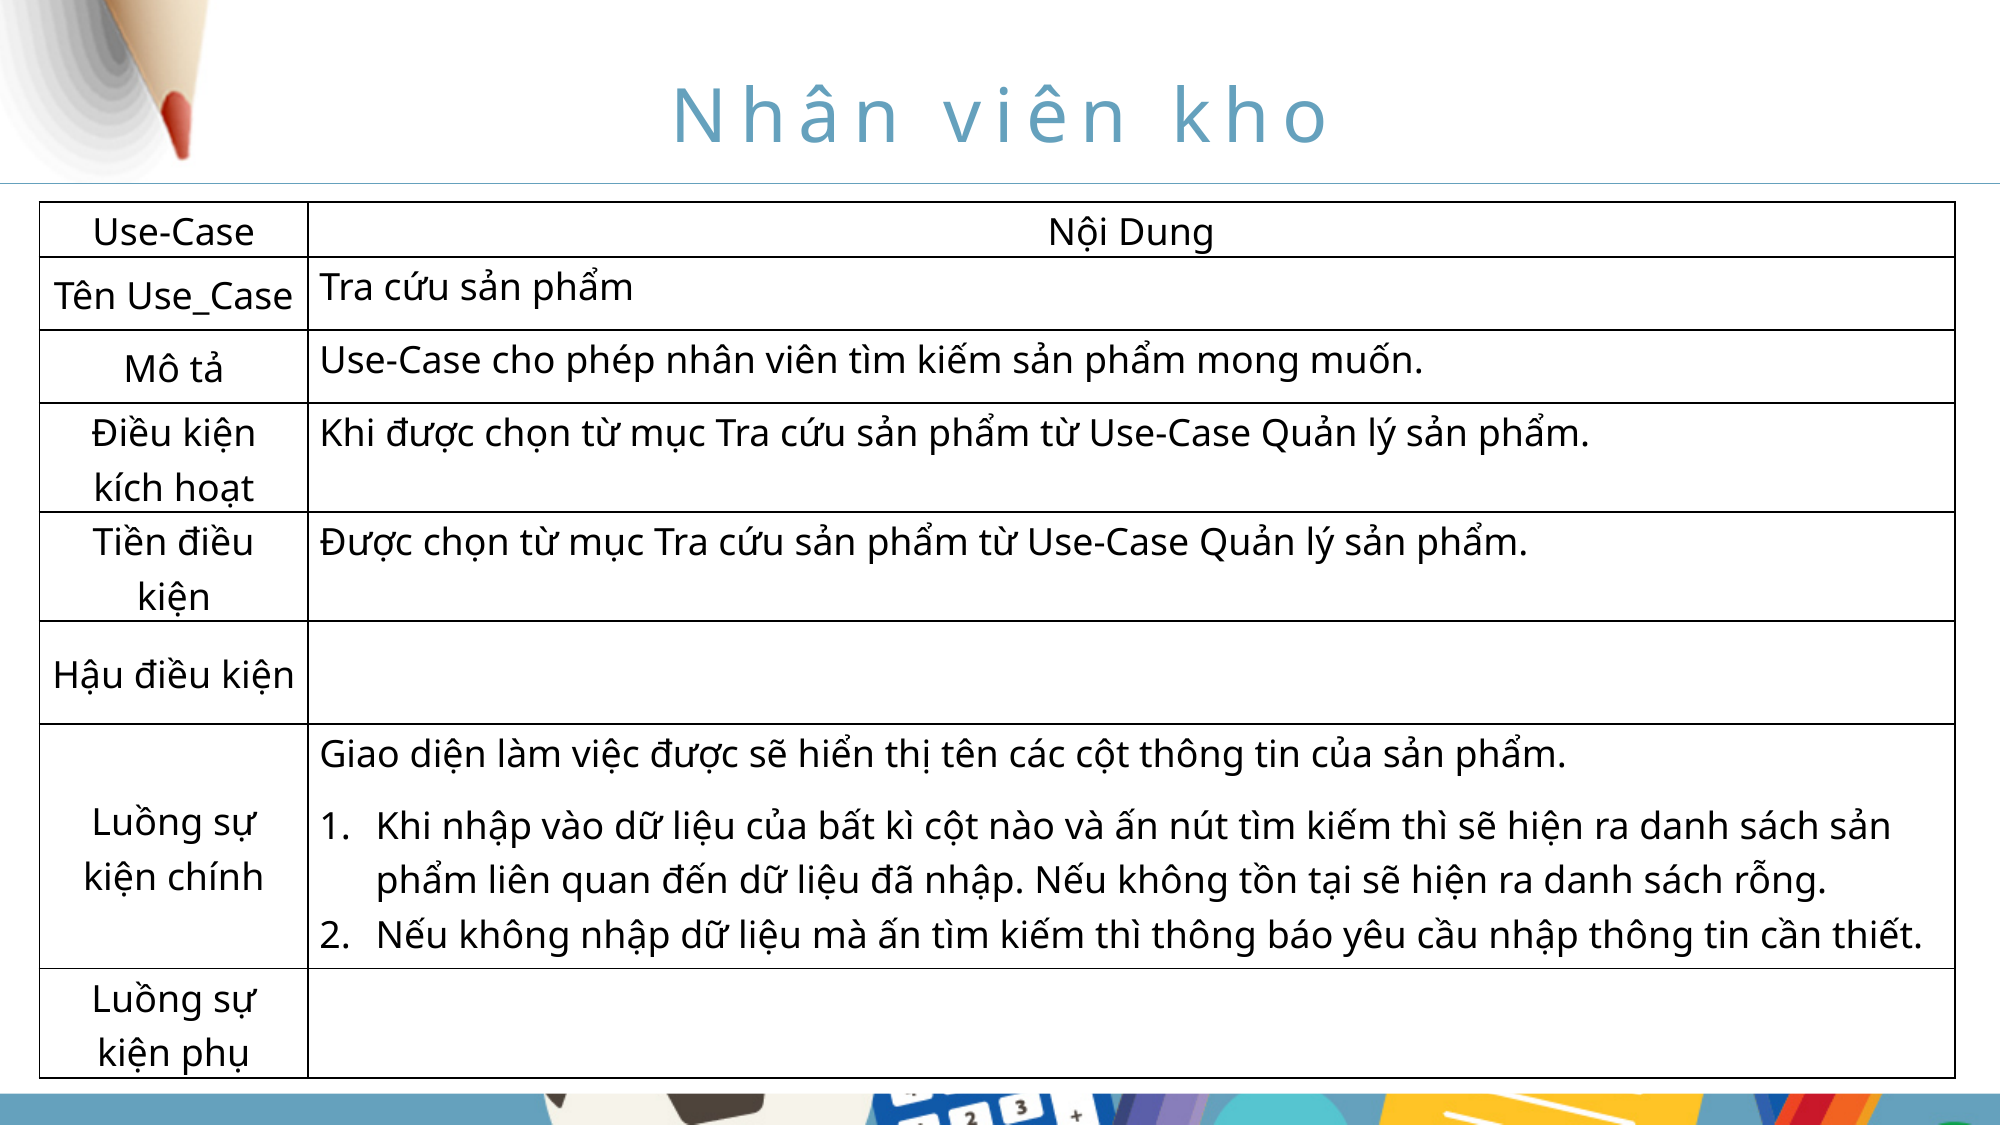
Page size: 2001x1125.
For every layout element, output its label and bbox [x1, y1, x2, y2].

text_box [0, 0, 2000, 1125]
